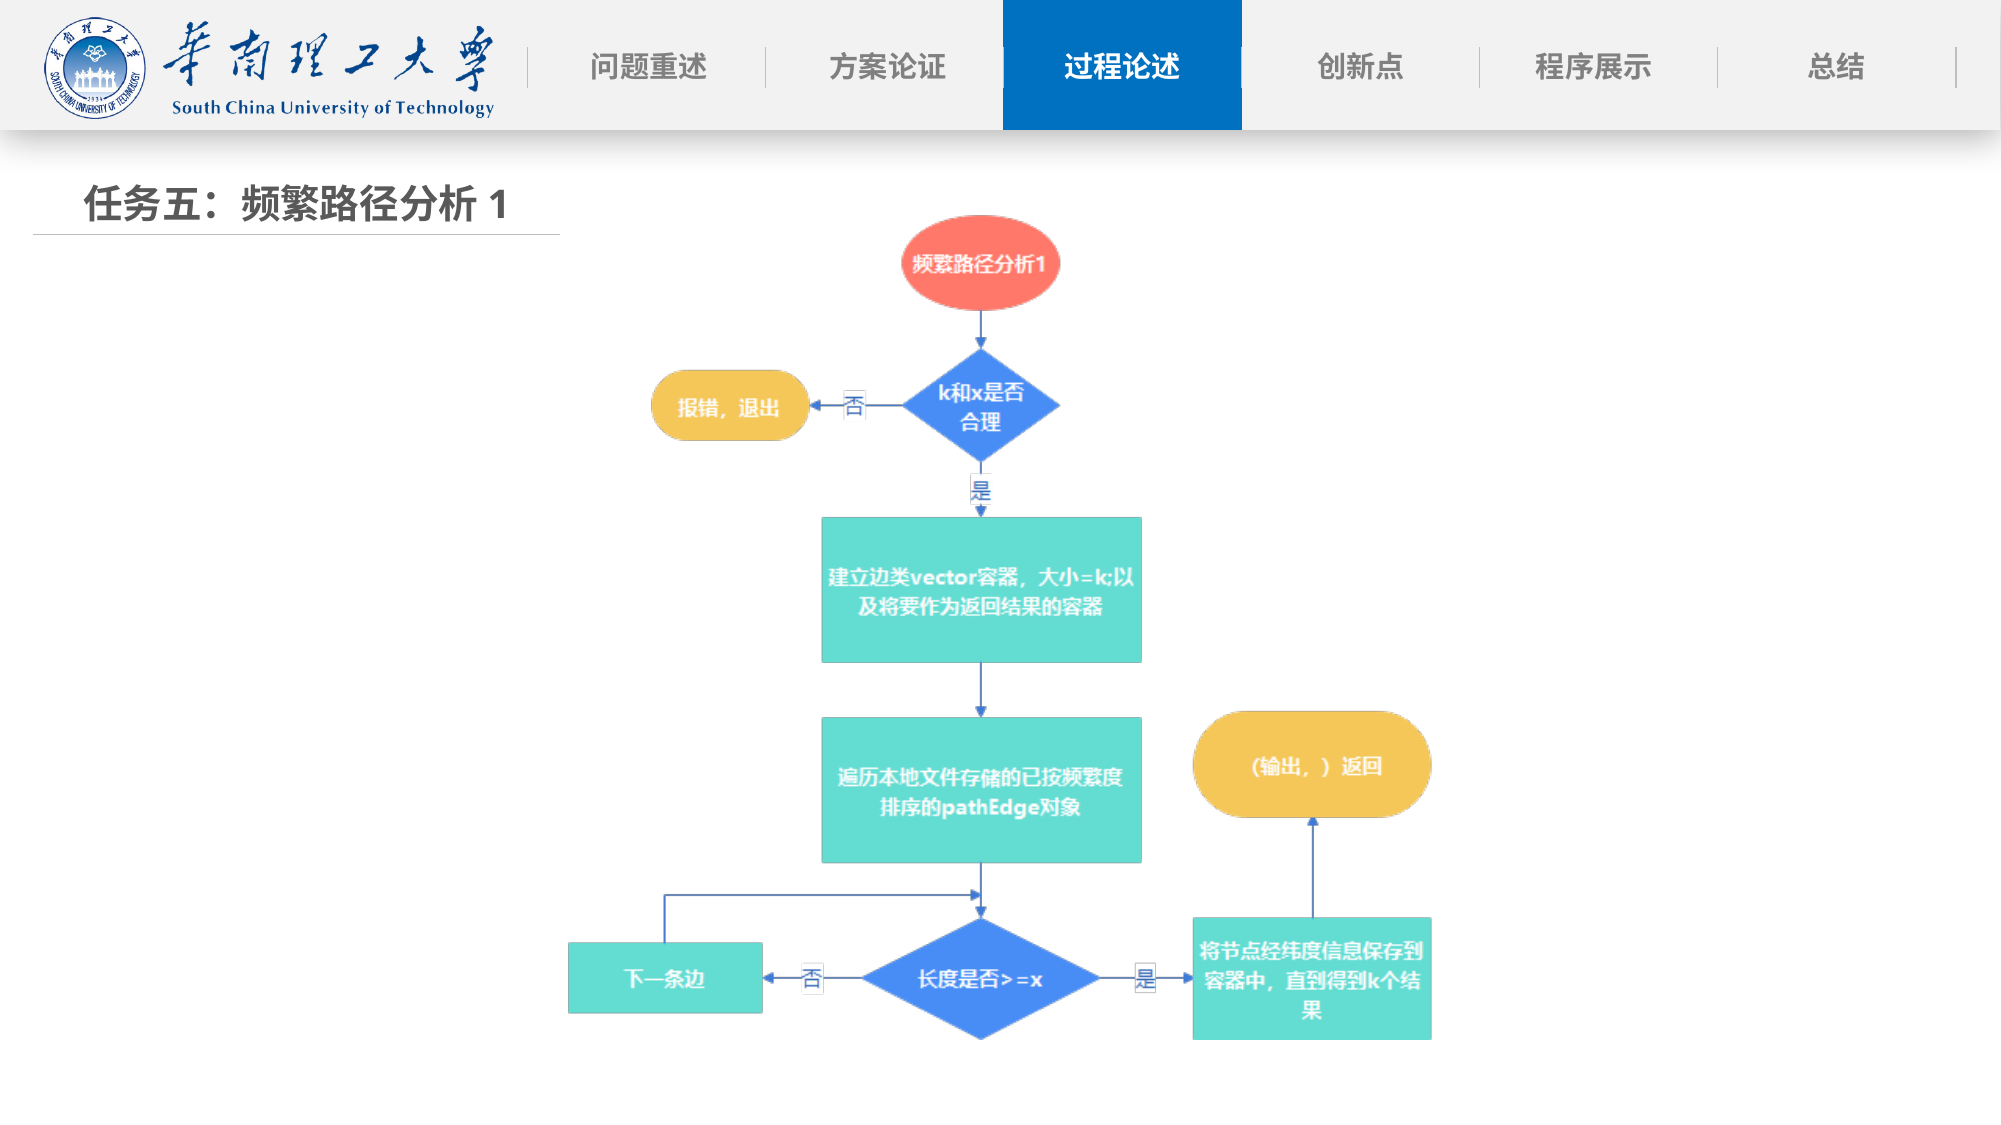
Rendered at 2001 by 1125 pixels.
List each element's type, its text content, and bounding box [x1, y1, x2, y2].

text_box 任务五：频繁路径分析1 [41, 170, 551, 234]
picture [567, 214, 1433, 1040]
picture [44, 17, 494, 119]
